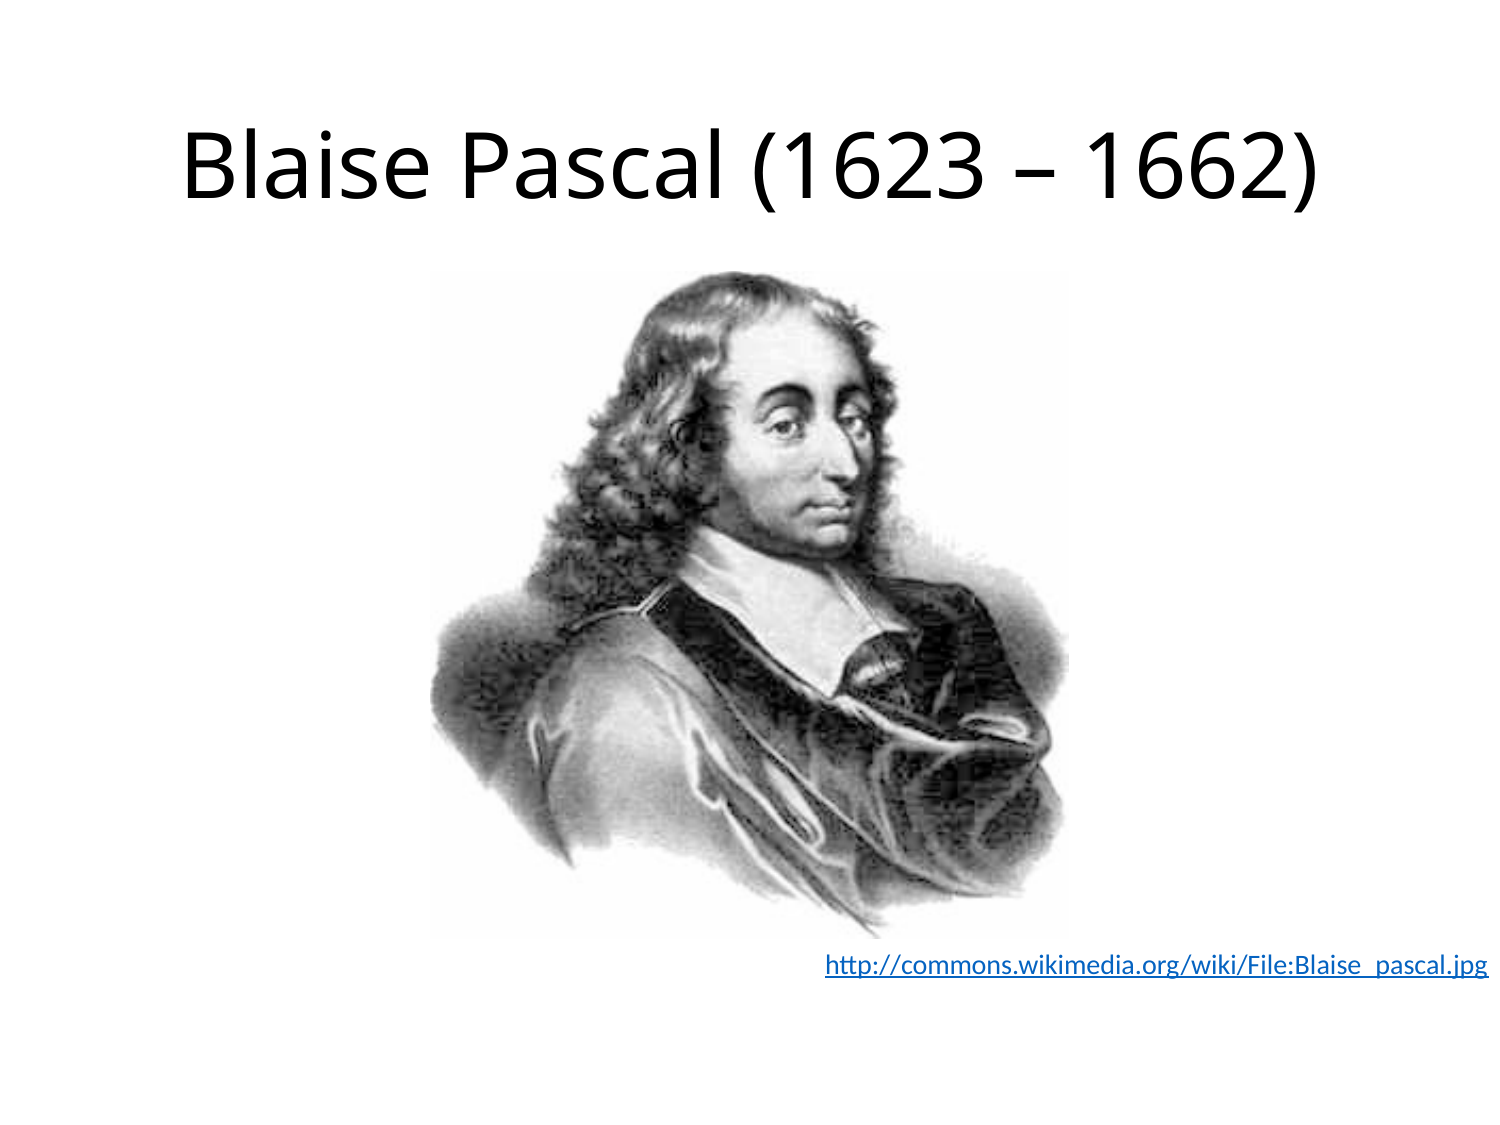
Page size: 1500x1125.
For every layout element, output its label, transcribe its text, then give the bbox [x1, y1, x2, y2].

title Blaise Pascal (1623 – 1662) [103, 59, 1397, 278]
text_box http://commons.wikimedia.org/wiki/File:Blaise_pascal.jpg [810, 938, 1500, 1022]
picture [430, 271, 1069, 939]
